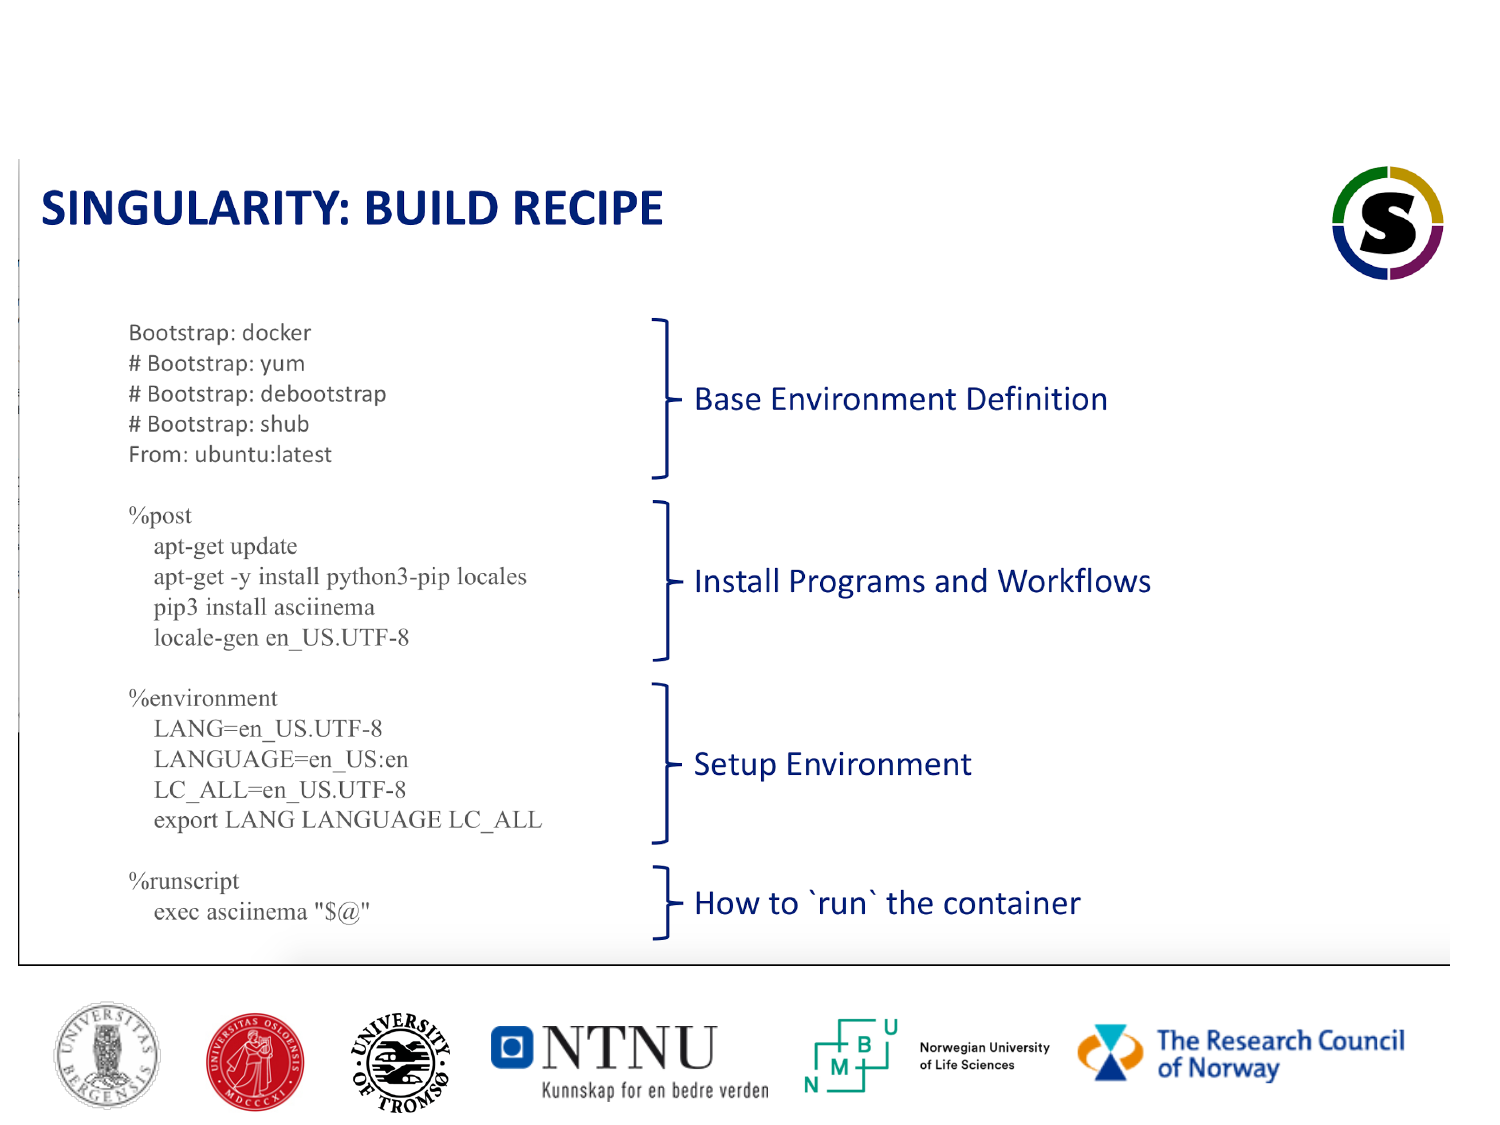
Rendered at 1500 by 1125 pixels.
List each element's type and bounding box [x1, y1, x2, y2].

picture [18, 159, 1450, 966]
picture [51, 999, 164, 1113]
picture [491, 1026, 768, 1102]
picture [351, 1013, 450, 1113]
picture [1076, 1010, 1464, 1100]
picture [205, 1010, 306, 1113]
picture [801, 1015, 1052, 1096]
